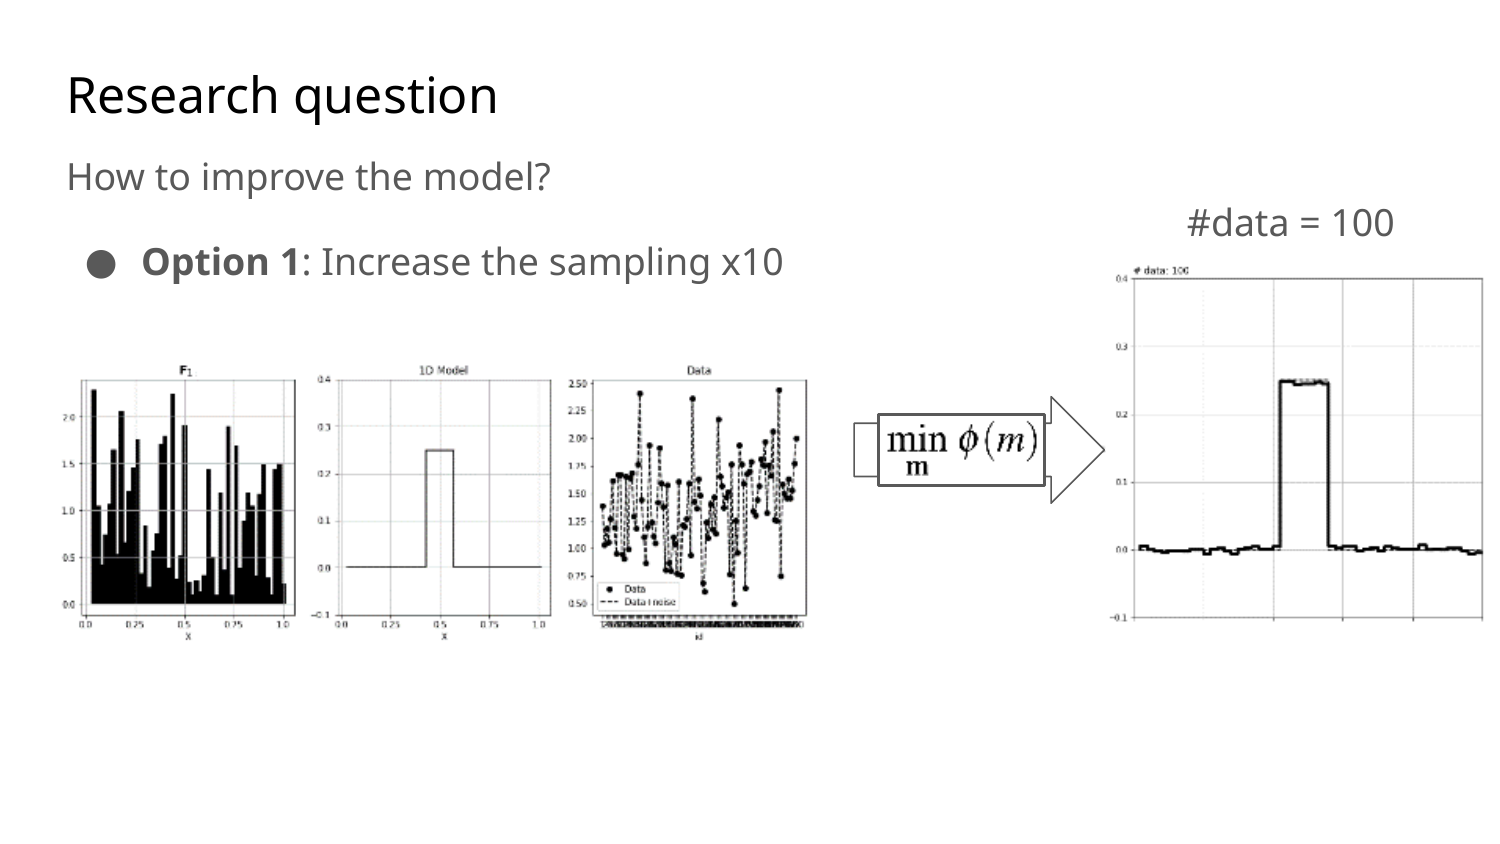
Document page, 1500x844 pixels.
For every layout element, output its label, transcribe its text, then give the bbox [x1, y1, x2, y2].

picture [880, 415, 1044, 485]
list How to improve the model? Option 1: Increase the sampling x10 [51, 131, 1449, 642]
picture [1093, 261, 1488, 629]
picture [56, 358, 812, 649]
list #data = 100 [1104, 176, 1488, 260]
title Research question [51, 48, 1449, 131]
